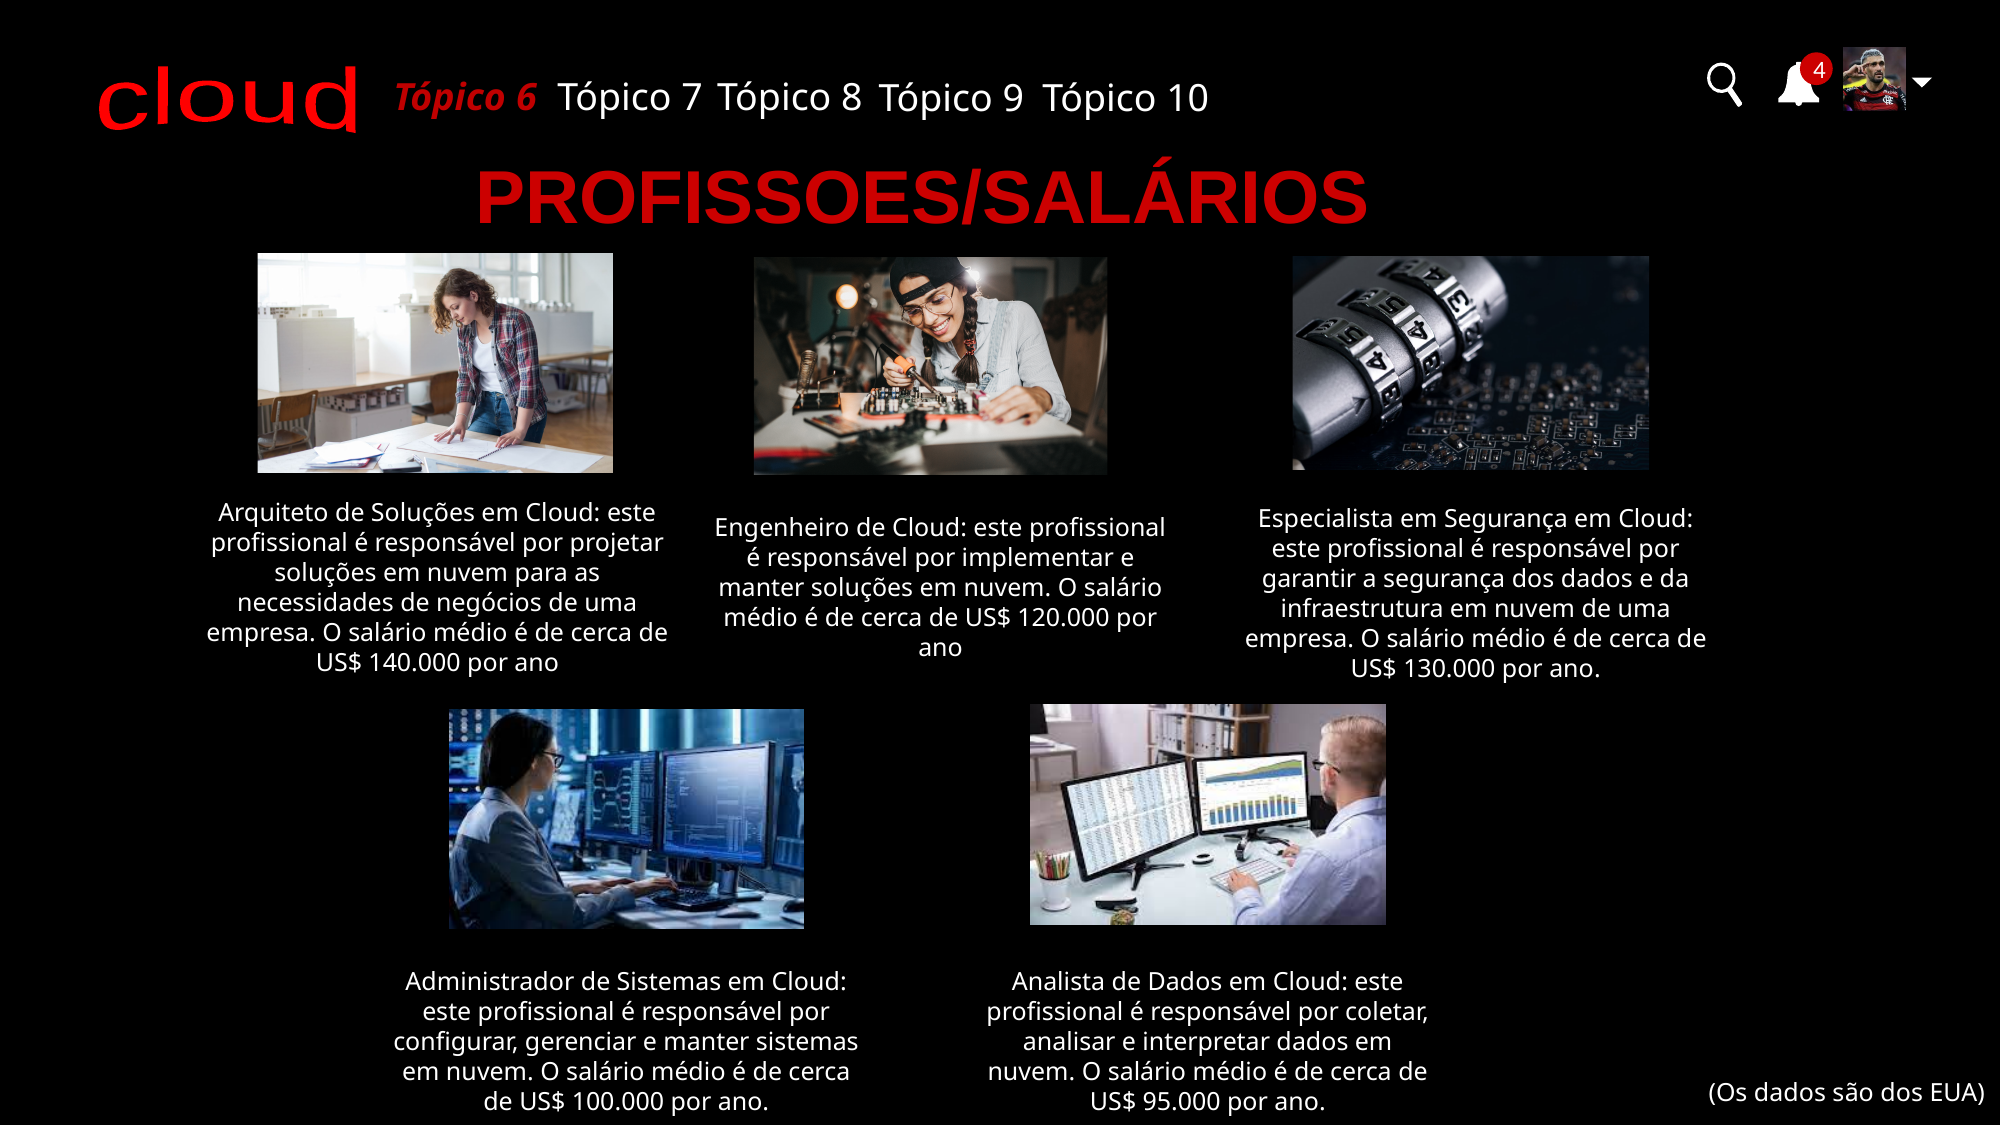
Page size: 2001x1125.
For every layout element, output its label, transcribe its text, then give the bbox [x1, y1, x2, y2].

text_box (Os dados são dos EUA) [1693, 1068, 2000, 1114]
picture [1030, 704, 1386, 925]
text_box Engenheiro de Cloud: este profissional é responsável por implementar e manter soluções em nuvem. O salário médio é de cerca de US$ 120.000 por ano [691, 503, 1190, 669]
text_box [1707, 48, 1843, 110]
text_box Tópico 10 [1030, 62, 1230, 131]
picture [1292, 256, 1650, 470]
text_box PROFISSOES/SALÁRIOS [291, 100, 1554, 287]
text_box Arquiteto de Soluções em Cloud: este profissional é responsável por projetar soluções em nuvem para as necessidades de negócios de uma empresa. O salário médio é de cerca de US$ 140.000 por ano [188, 489, 687, 714]
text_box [1906, 48, 1932, 110]
text_box Tópico 6 [381, 60, 545, 130]
text_box Tópico 9 [866, 62, 1030, 131]
picture [449, 709, 804, 929]
text_box Administrador de Sistemas em Cloud: este profissional é responsável por configurar, gerenciar e manter sistemas em nuvem. O salário médio é de cerca de US$ 100.000 por ano. [377, 958, 876, 1123]
text_box Analista de Dados em Cloud: este profissional é responsável por coletar, analisar e interpretar dados em nuvem. O salário médio é de cerca de US$ 95.000 por ano. [963, 958, 1453, 1123]
text_box Especialista em Segurança em Cloud: este profissional é responsável por garantir a segurança dos dados e da infraestrutura em nuvem de uma empresa. O salário médio é de cerca de US$ 130.000 por ano. [1227, 495, 1725, 720]
picture [1843, 47, 1906, 111]
picture [753, 257, 1108, 475]
picture [257, 253, 613, 473]
text_box Tópico 7 [545, 60, 705, 130]
text_box Tópico 8 [705, 60, 904, 130]
